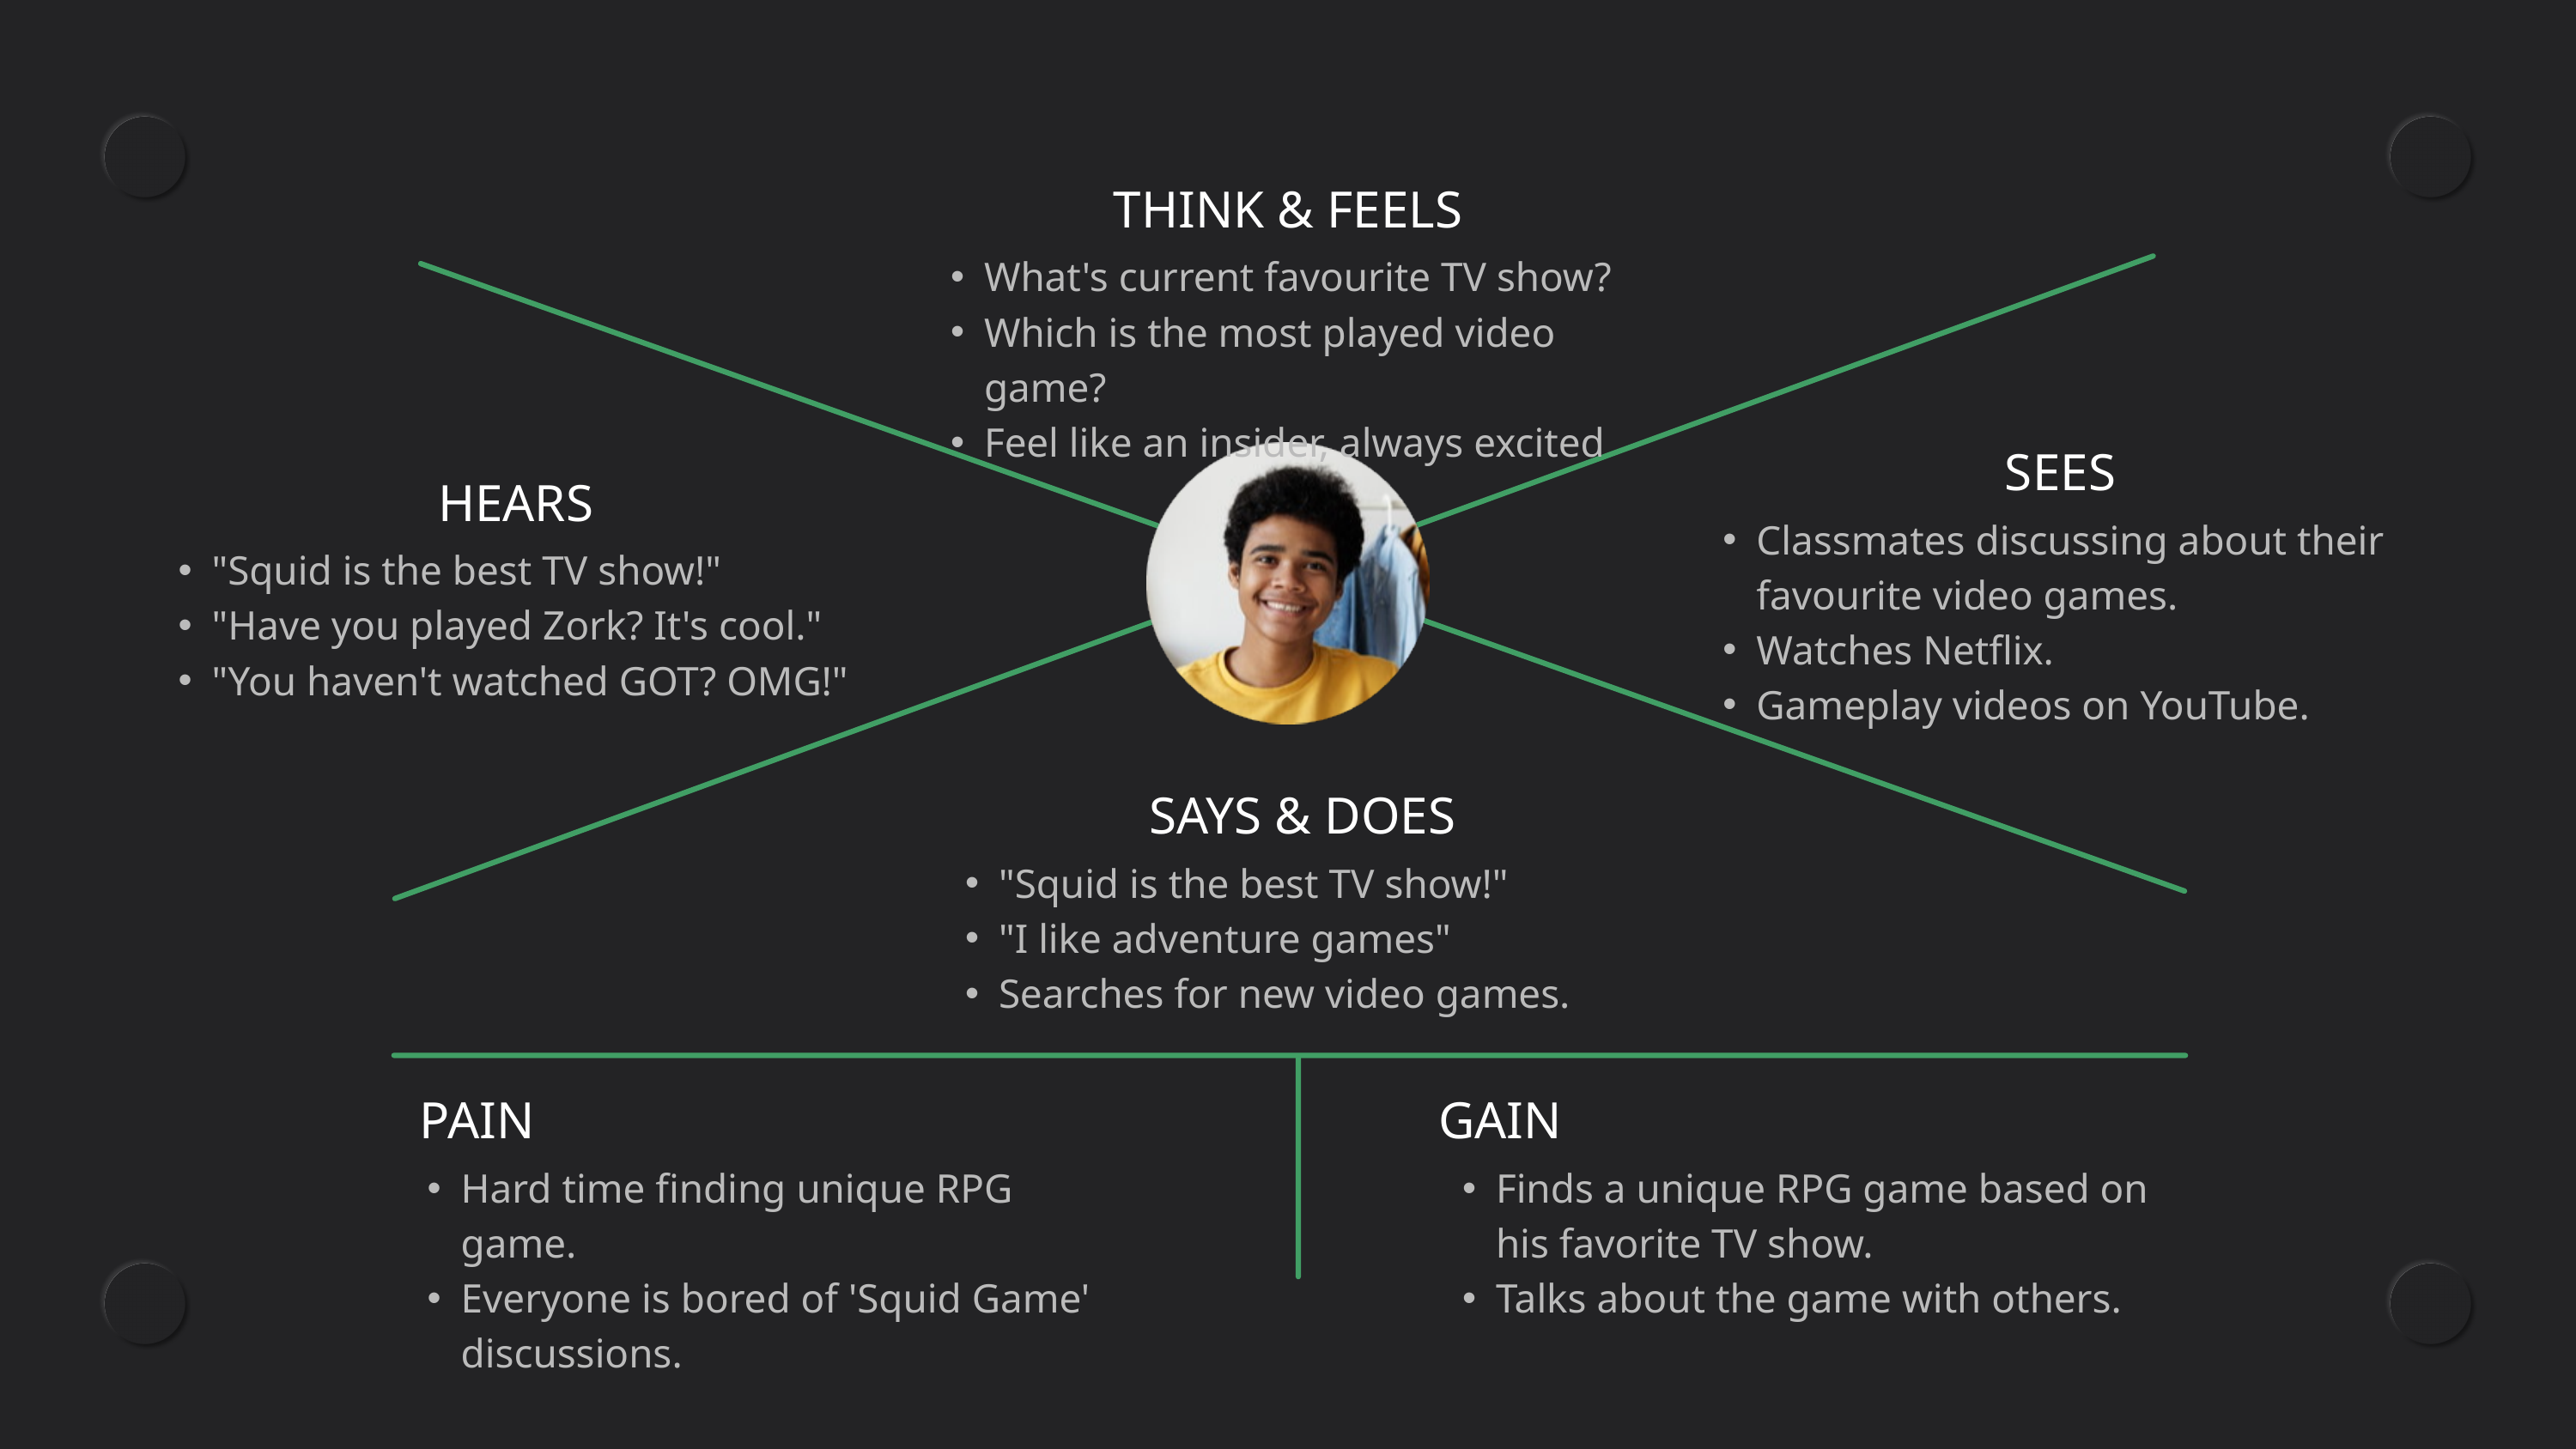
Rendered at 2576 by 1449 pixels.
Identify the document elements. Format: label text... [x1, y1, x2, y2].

text_box PAIN [419, 1078, 947, 1149]
picture [1146, 442, 1430, 724]
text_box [1689, 436, 2432, 724]
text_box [931, 779, 1674, 1013]
picture [97, 110, 192, 204]
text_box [916, 173, 1660, 407]
text_box Hard time finding unique RPG game. Everyone is bored of 'Squid Game' discussions. [393, 1155, 1136, 1377]
text_box Finds a unique RPG game based on his favorite TV show. Talks about the game with others. [1429, 1155, 2171, 1321]
picture [2384, 1256, 2478, 1351]
text_box GAIN [1438, 1078, 1965, 1149]
picture [97, 1256, 192, 1351]
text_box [144, 467, 887, 700]
picture [2384, 110, 2478, 204]
